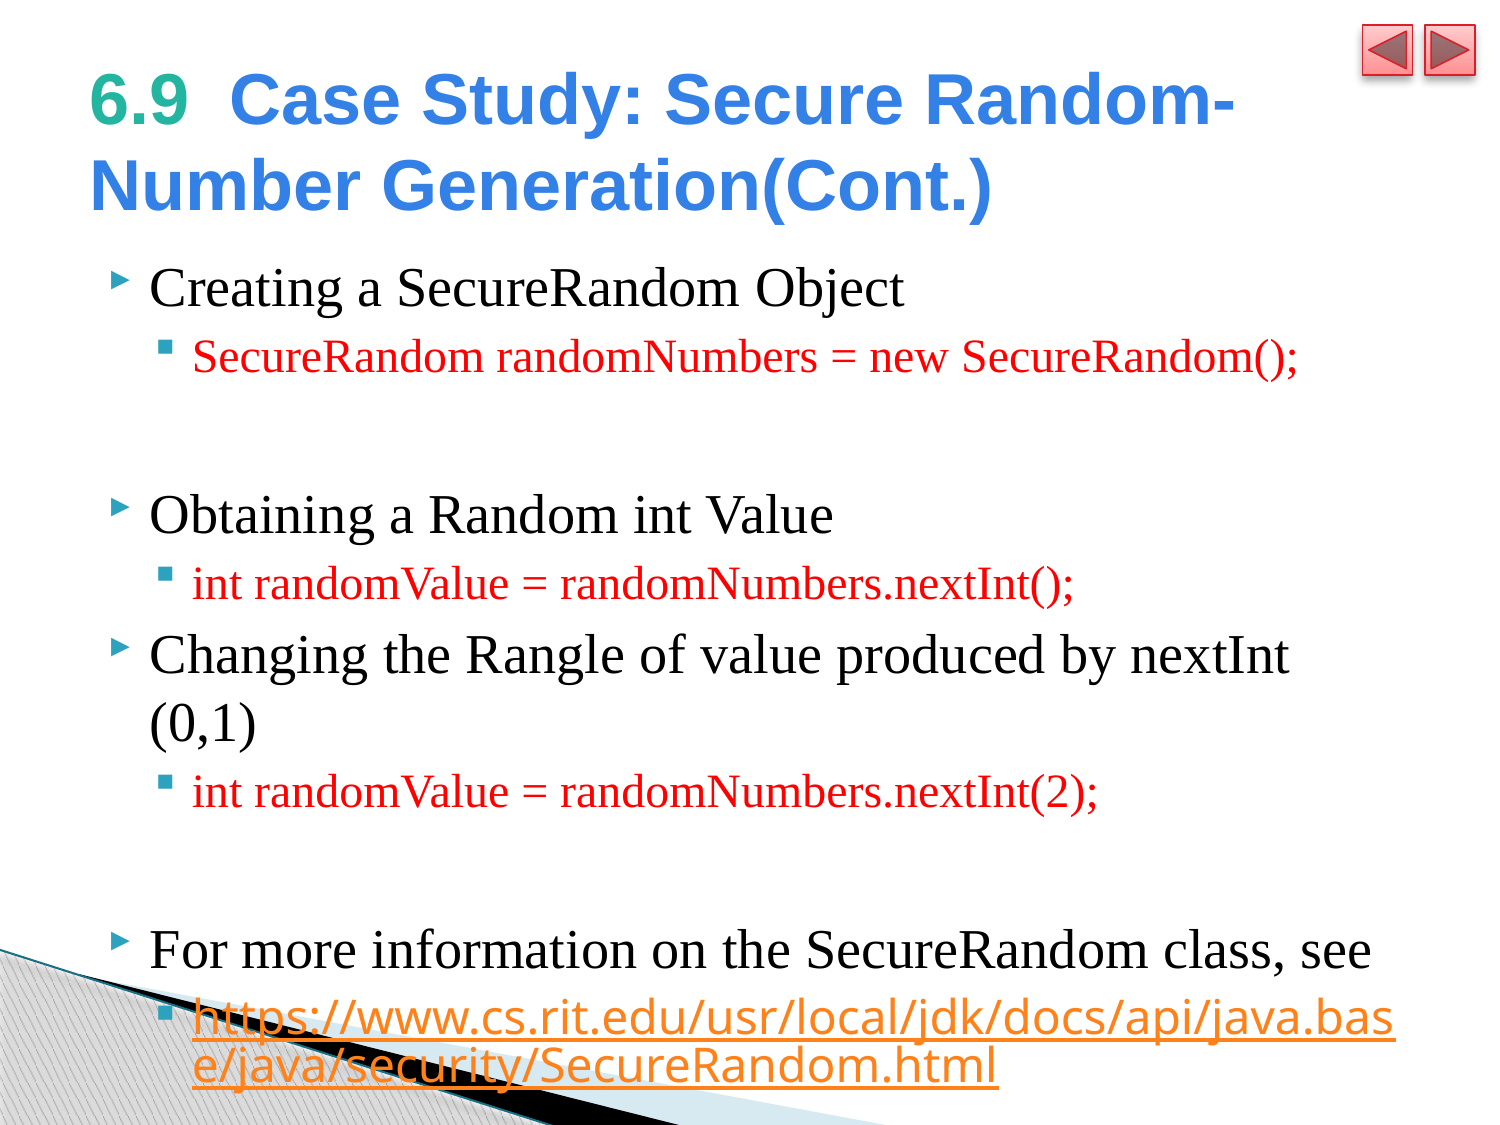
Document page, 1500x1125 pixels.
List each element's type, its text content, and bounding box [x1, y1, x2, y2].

title 6.9 Case Study: Secure Random-Number Generation(Cont.) [75, 45, 1425, 233]
list Creating a SecureRandom Object SecureRandom randomNumbers = new SecureRandom(); Obtaining a Random int Value int randomValue = randomNumbers.nextInt(); Changing the Rangle of value produced by nextInt (0,1) int randomValue = randomNumbers.nextInt(2); For more information on the SecureRandom class, see https://www.cs.rit.edu/usr/local/jdk/docs/api/java.base/java/security/SecureRandom.html [75, 242, 1425, 986]
footer [650, 1051, 1105, 1112]
